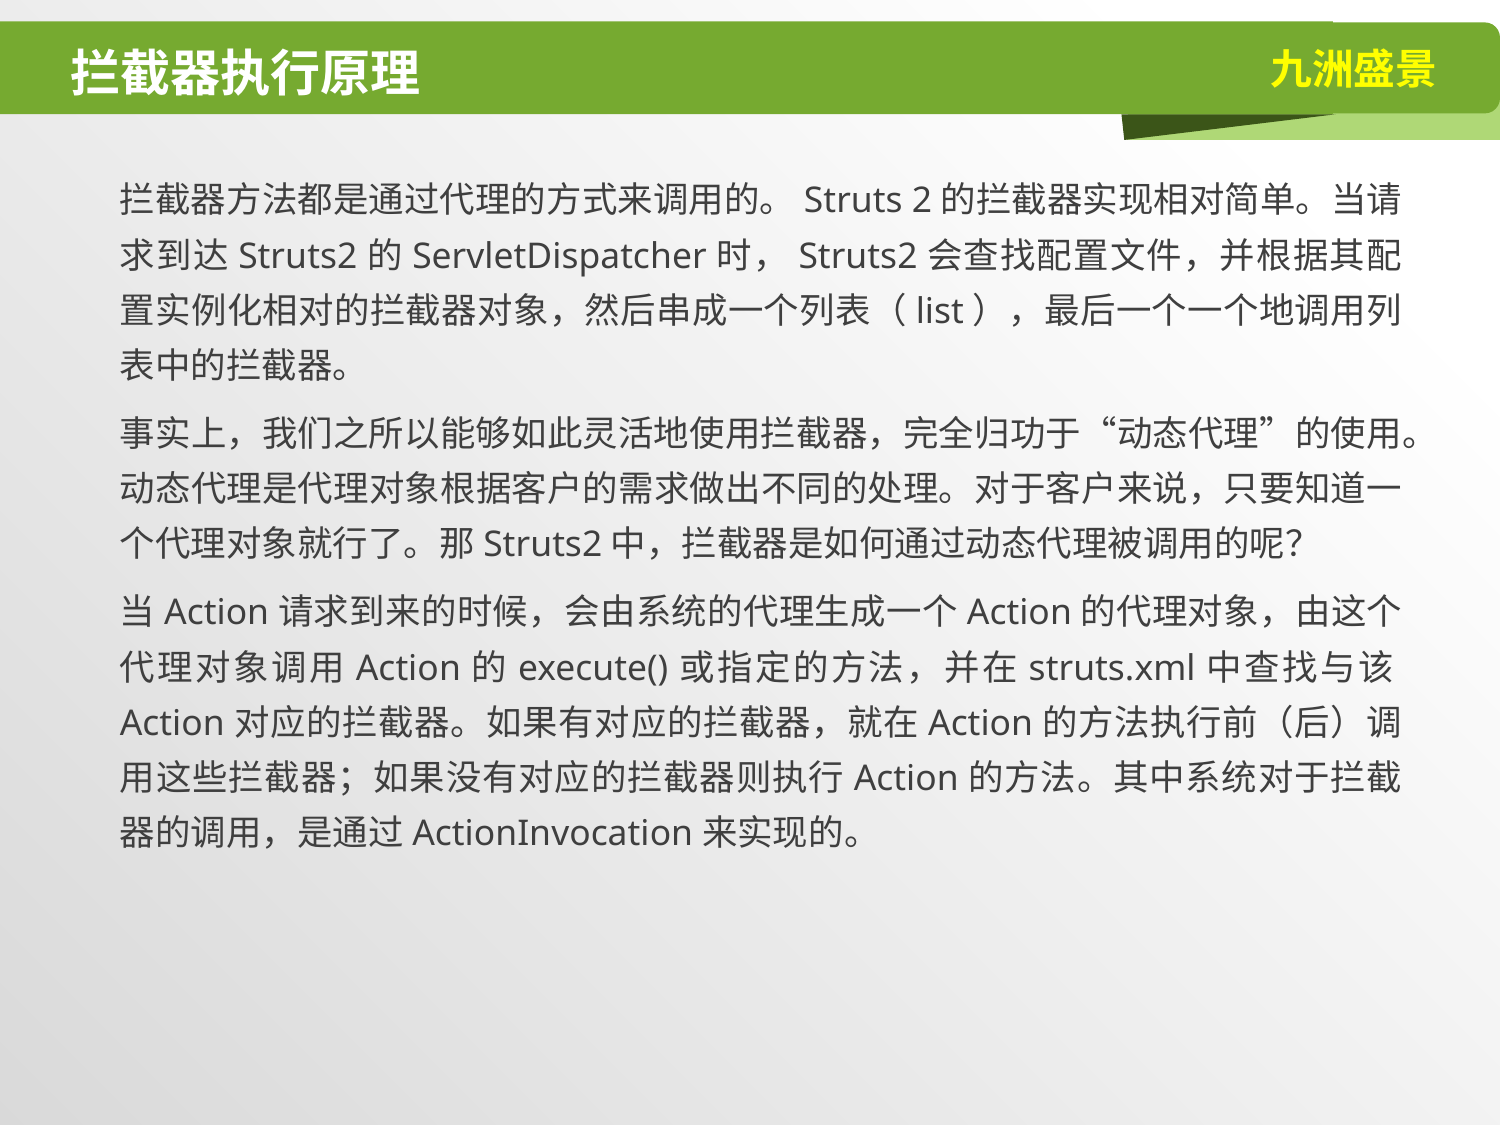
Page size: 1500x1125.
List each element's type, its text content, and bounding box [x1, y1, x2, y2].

list 拦截器方法都是通过代理的方式来调用的。Struts 2的拦截器实现相对简单。当请求到达Struts2的ServletDispatcher时，Struts2会查找配置文件，并根据其配置实例化相对的拦截器对象，然后串成一个列表（list），最后一个一个地调用列表中的拦截器。 事实上，我们之所以能够如此灵活地使用拦截器，完全归功于“动态代理”的使用。动态代理是代理对象根据客户的需求做出不同的处理。对于客户来说，只要知道一个代理对象就行了。那Struts2中，拦截器是如何通过动态代理被调用的呢？ 当Action请求到来的时候，会由系统的代理生成一个Action的代理对象，由这个代理对象调用Action的execute()或指定的方法，并在struts.xml中查找与该Action对应的拦截器。如果有对应的拦截器，就在Action的方法执行前（后）调用这些拦截器；如果没有对应的拦截器则执行Action的方法。其中系统对于拦截器的调用，是通过ActionInvocation来实现的。 [75, 157, 1418, 1052]
title 拦截器执行原理 [55, 25, 1318, 110]
